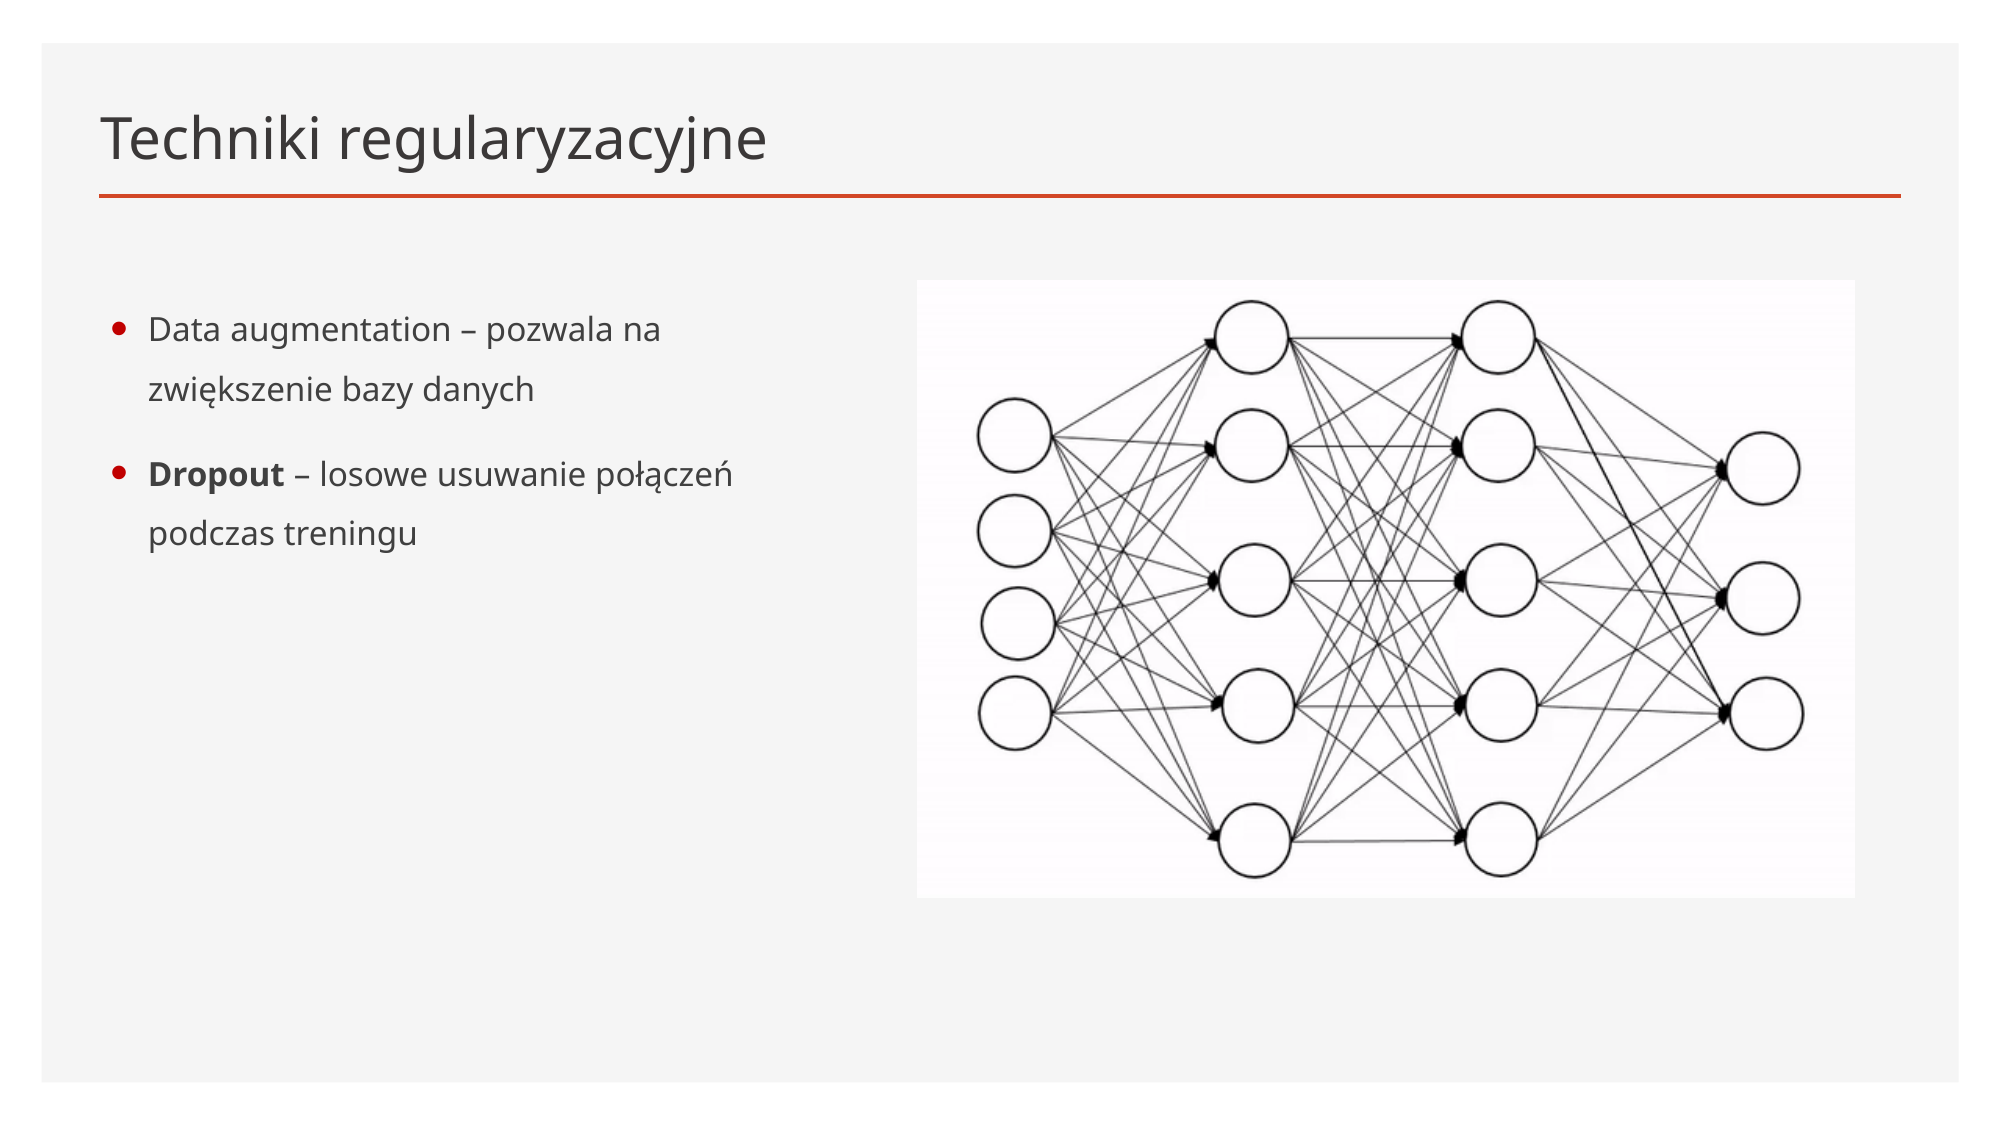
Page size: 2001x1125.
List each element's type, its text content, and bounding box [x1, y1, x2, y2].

title Techniki regularyzacyjne [85, 73, 1214, 179]
text_box Data augmentation – pozwala na zwiększenie bazy danych Dropout – losowe usuwanie połączeń podczas treningu [95, 280, 861, 933]
picture [917, 280, 1855, 899]
